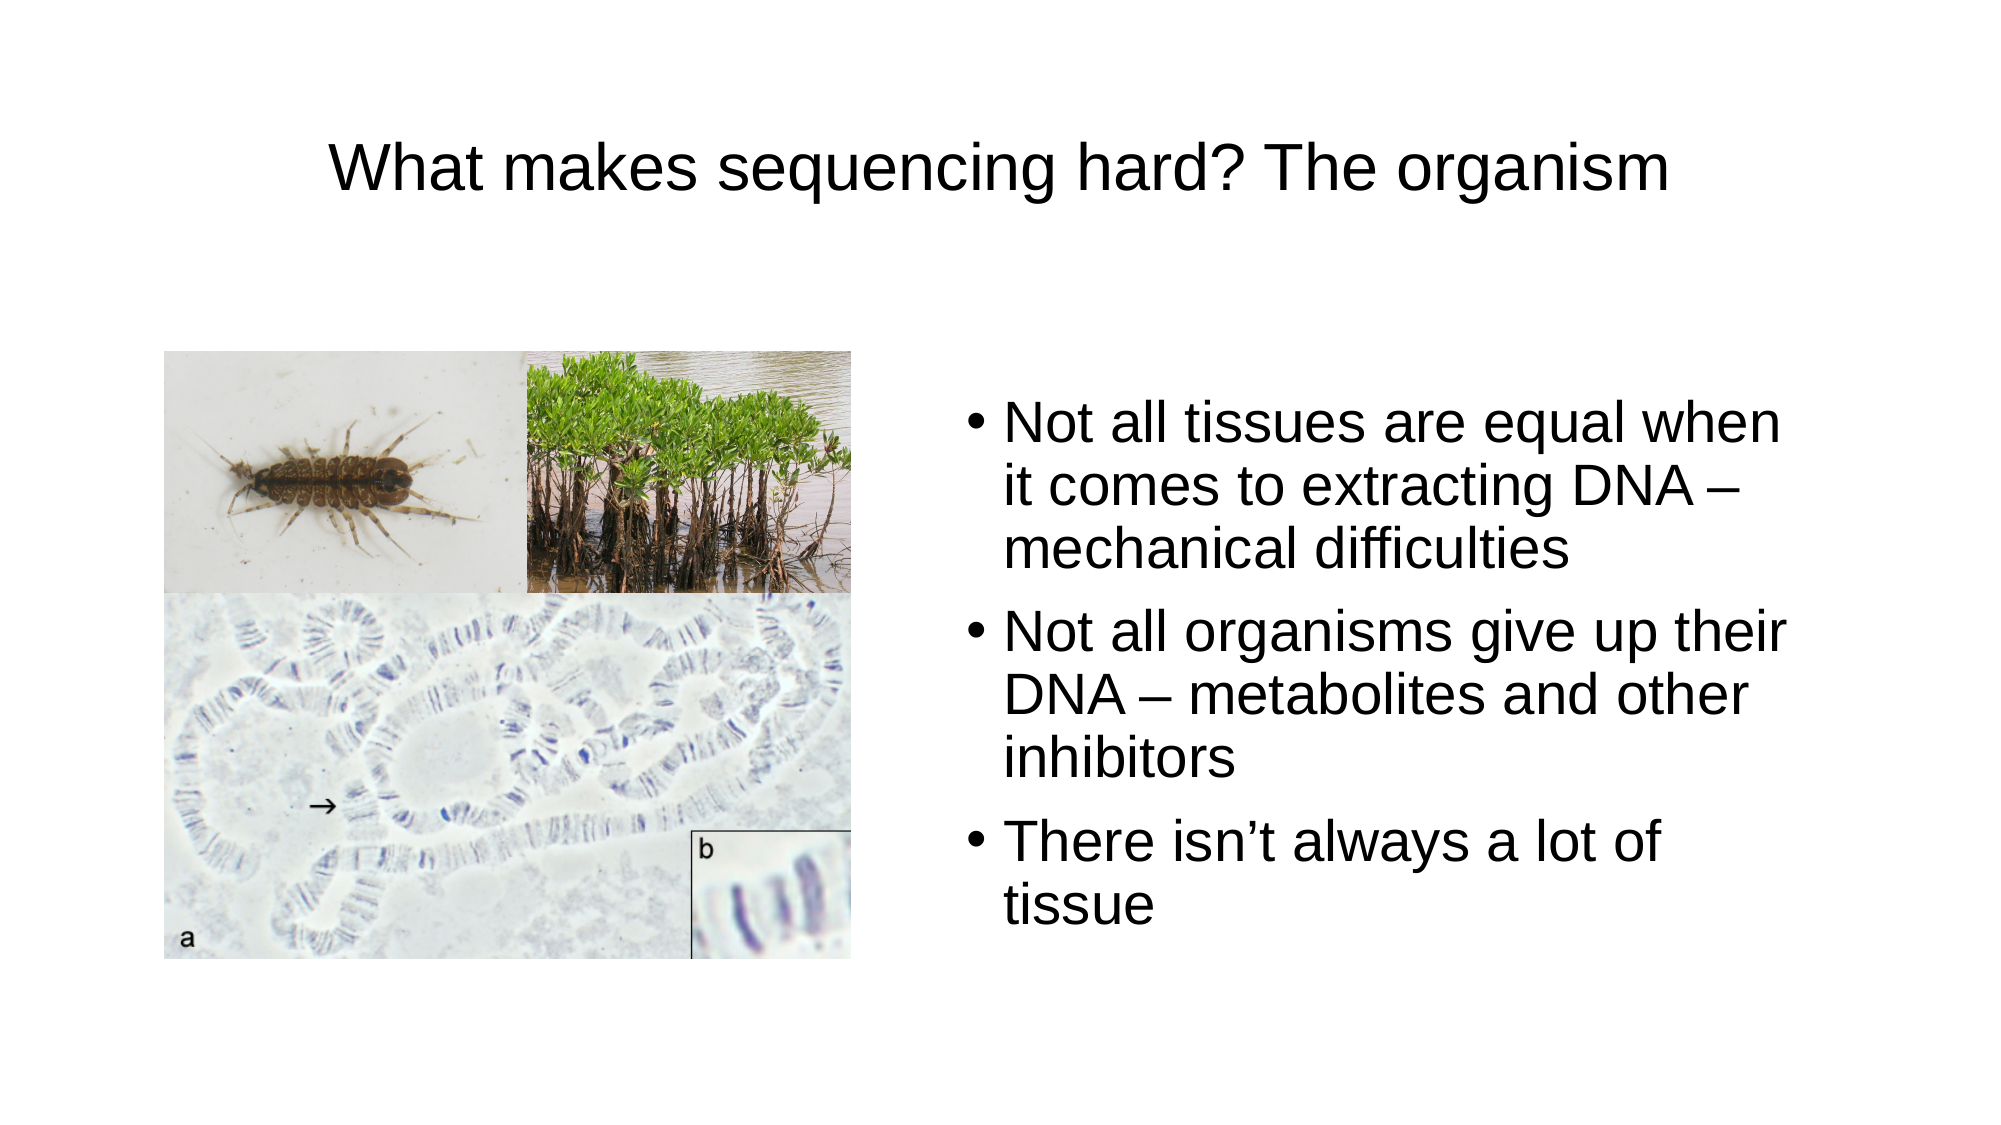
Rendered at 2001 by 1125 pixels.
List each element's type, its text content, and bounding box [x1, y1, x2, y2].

title What makes sequencing hard? The organism [137, 59, 1863, 278]
picture [163, 351, 851, 960]
list Not all tissues are equal when it comes to extracting DNA – mechanical difficulties Not all organisms give up their DNA – metabolites and other inhibitors There isn’t always a lot of tissue [951, 384, 1836, 1048]
